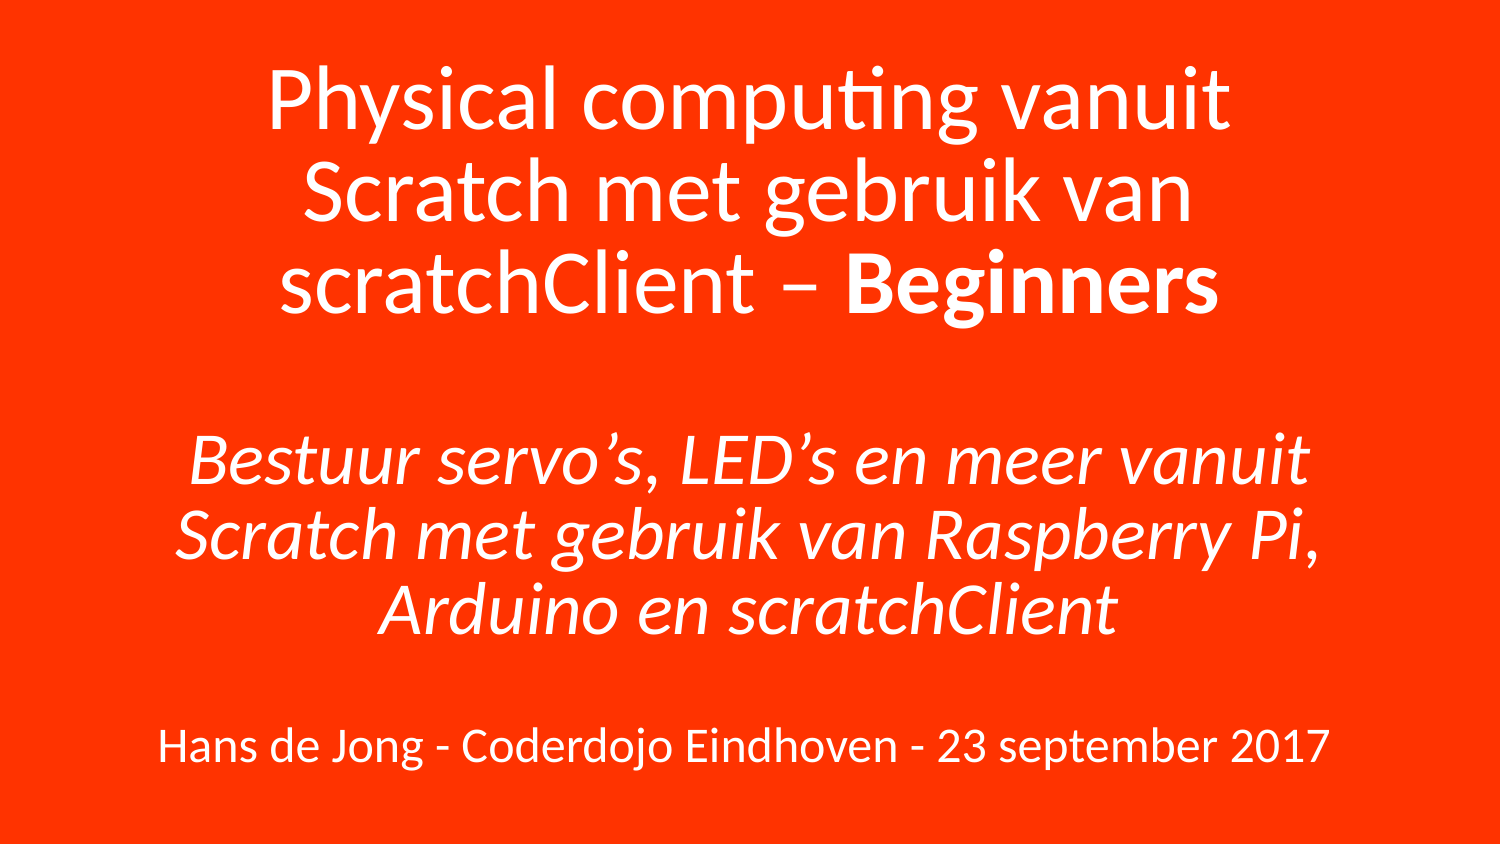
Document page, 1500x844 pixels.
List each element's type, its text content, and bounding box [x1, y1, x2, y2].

subtitle Hans de Jong - Coderdojo Eindhoven - 23 september 2017 [0, 717, 1500, 812]
title Physical computing vanuit Scratch met gebruik van scratchClient – Beginners Bestuur servo’s, LED’s en meer vanuit Scratch met gebruik van Raspberry Pi, Arduino en scratchClient [112, 8, 1388, 706]
